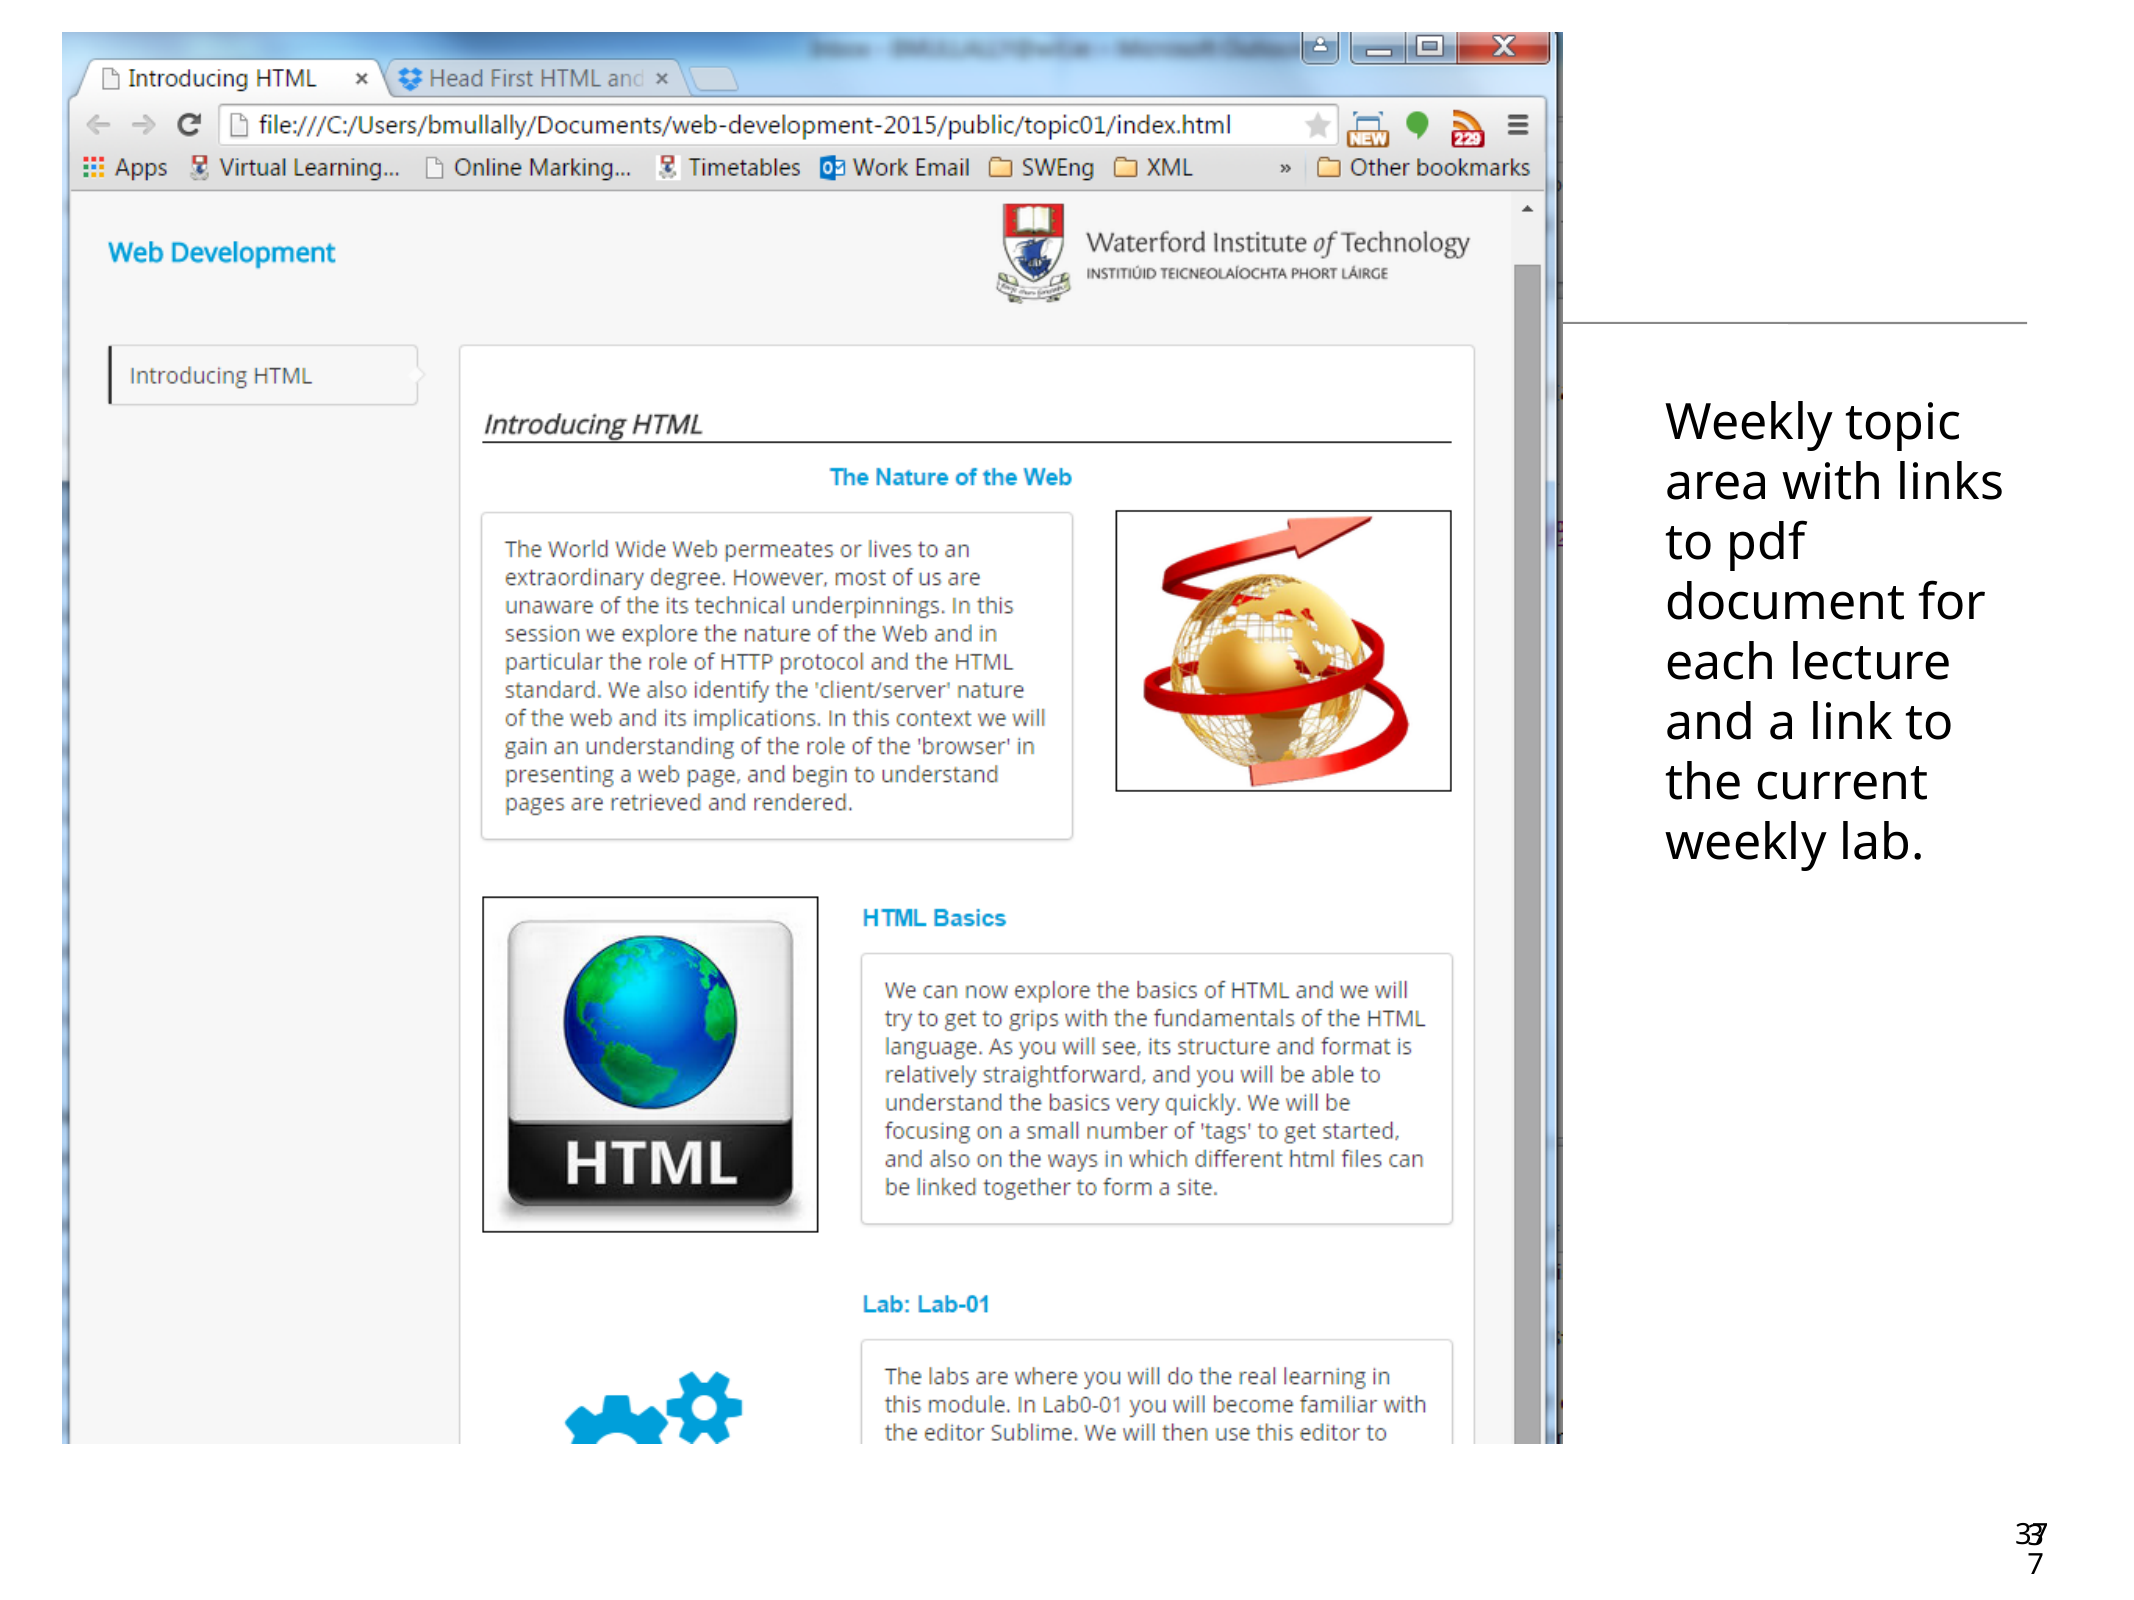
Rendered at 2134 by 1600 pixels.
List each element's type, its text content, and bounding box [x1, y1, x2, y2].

picture [597, 1433, 637, 1444]
picture [62, 31, 1563, 1444]
list Weekly topic area with links to pdf document for each lecture and a link to the current weekly lab. [1657, 381, 2040, 1459]
text_box 37 [2012, 1508, 2064, 1559]
